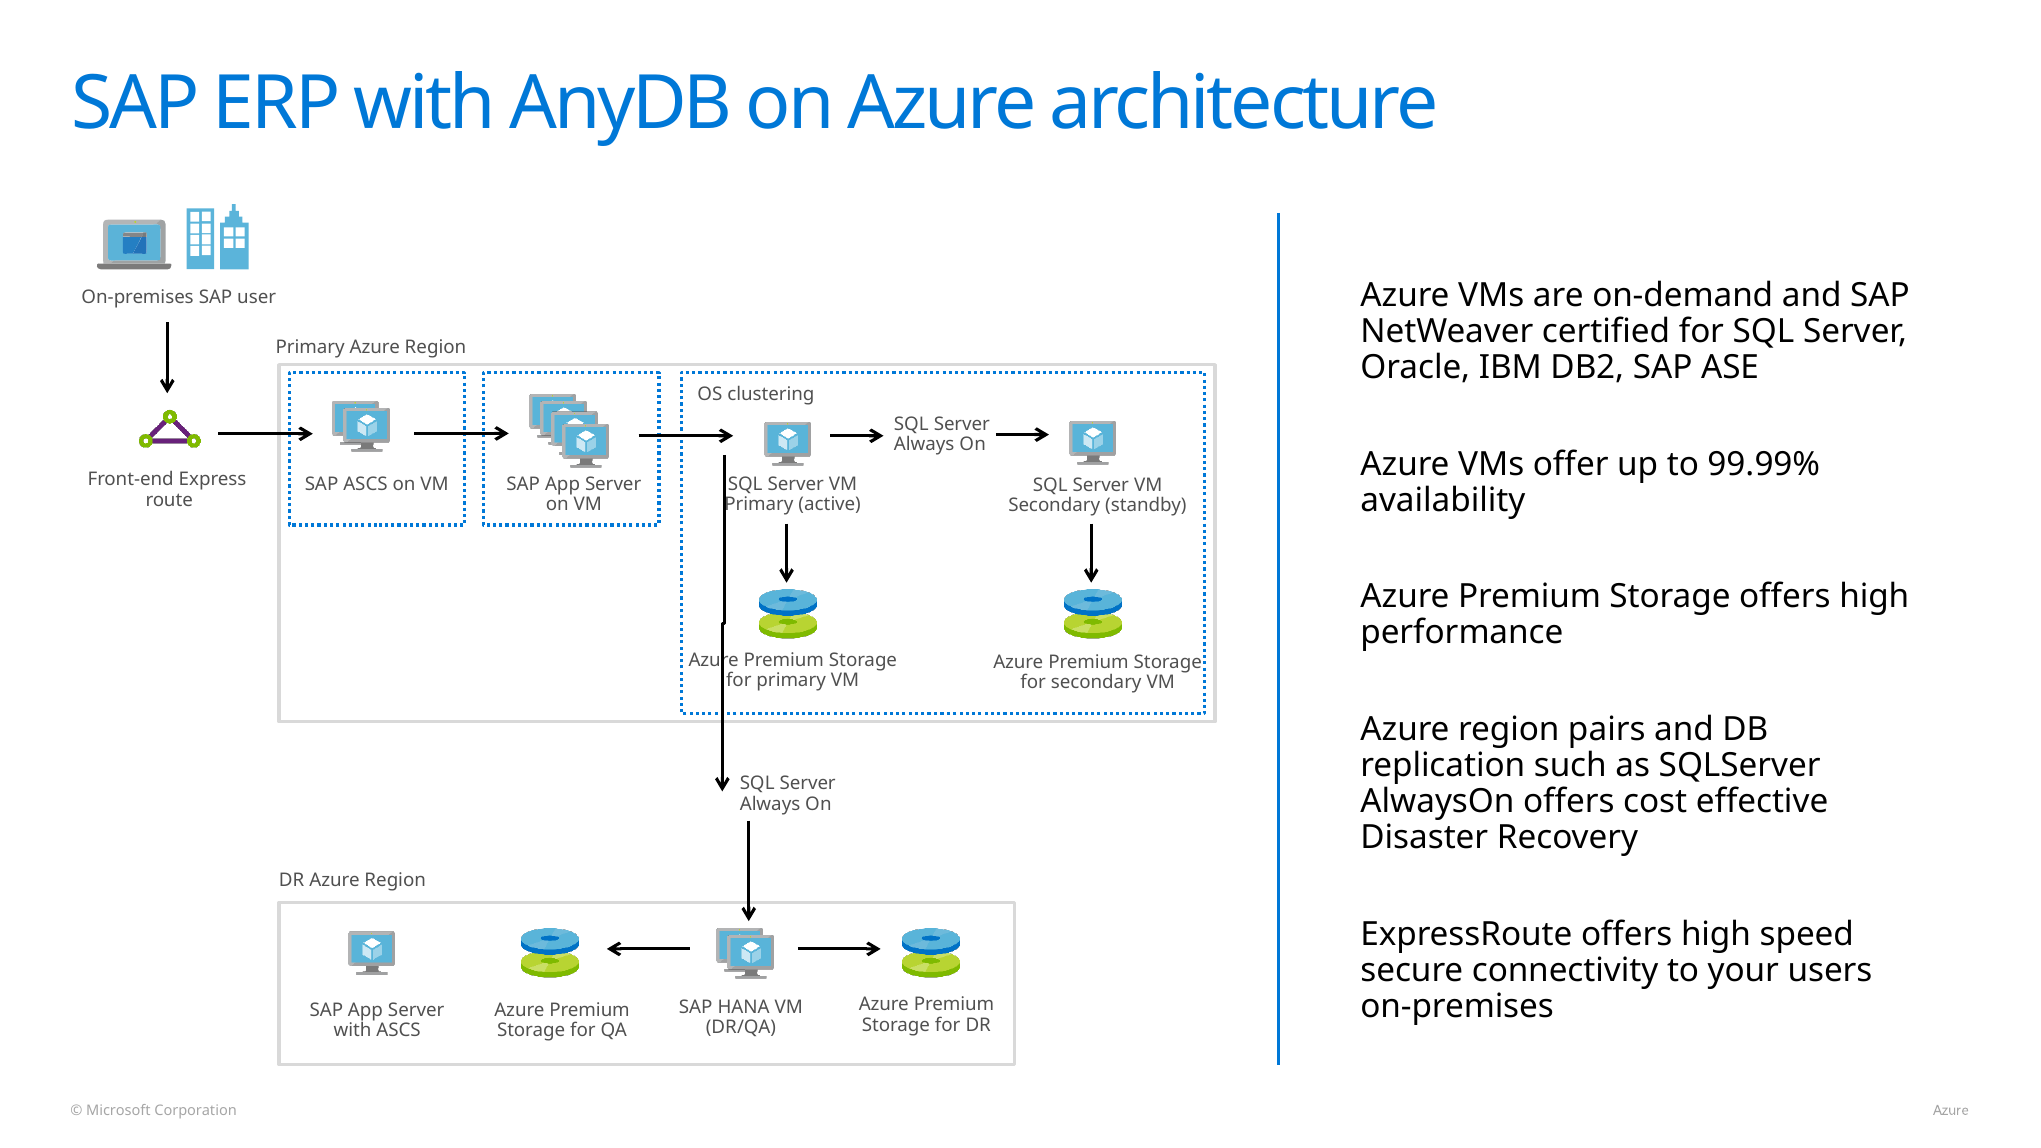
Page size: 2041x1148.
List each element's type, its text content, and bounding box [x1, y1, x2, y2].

text_box Front-end Express route [71, 469, 139, 508]
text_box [697, 906, 794, 999]
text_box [186, 203, 249, 270]
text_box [96, 219, 172, 270]
text_box On-premises SAP user [62, 287, 139, 321]
title SAP ERP with AnyDB on Azure architecture [71, 37, 1969, 165]
text_box Azure VMs are on-demand and SAP NetWeaver certified for SQL Server, Oracle, IBM DB2, SAP ASE Azure VMs offer up to 99.99% availability Azure Premium Storage offers high performance Azure region pairs and DB replication such as SQLServer AlwaysOn offers cost effective Disaster Recovery ExpressRoute offers high speed secure connectivity to your users on-premises [1330, 253, 1950, 1097]
picture [127, 163, 1292, 1090]
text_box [312, 379, 410, 472]
